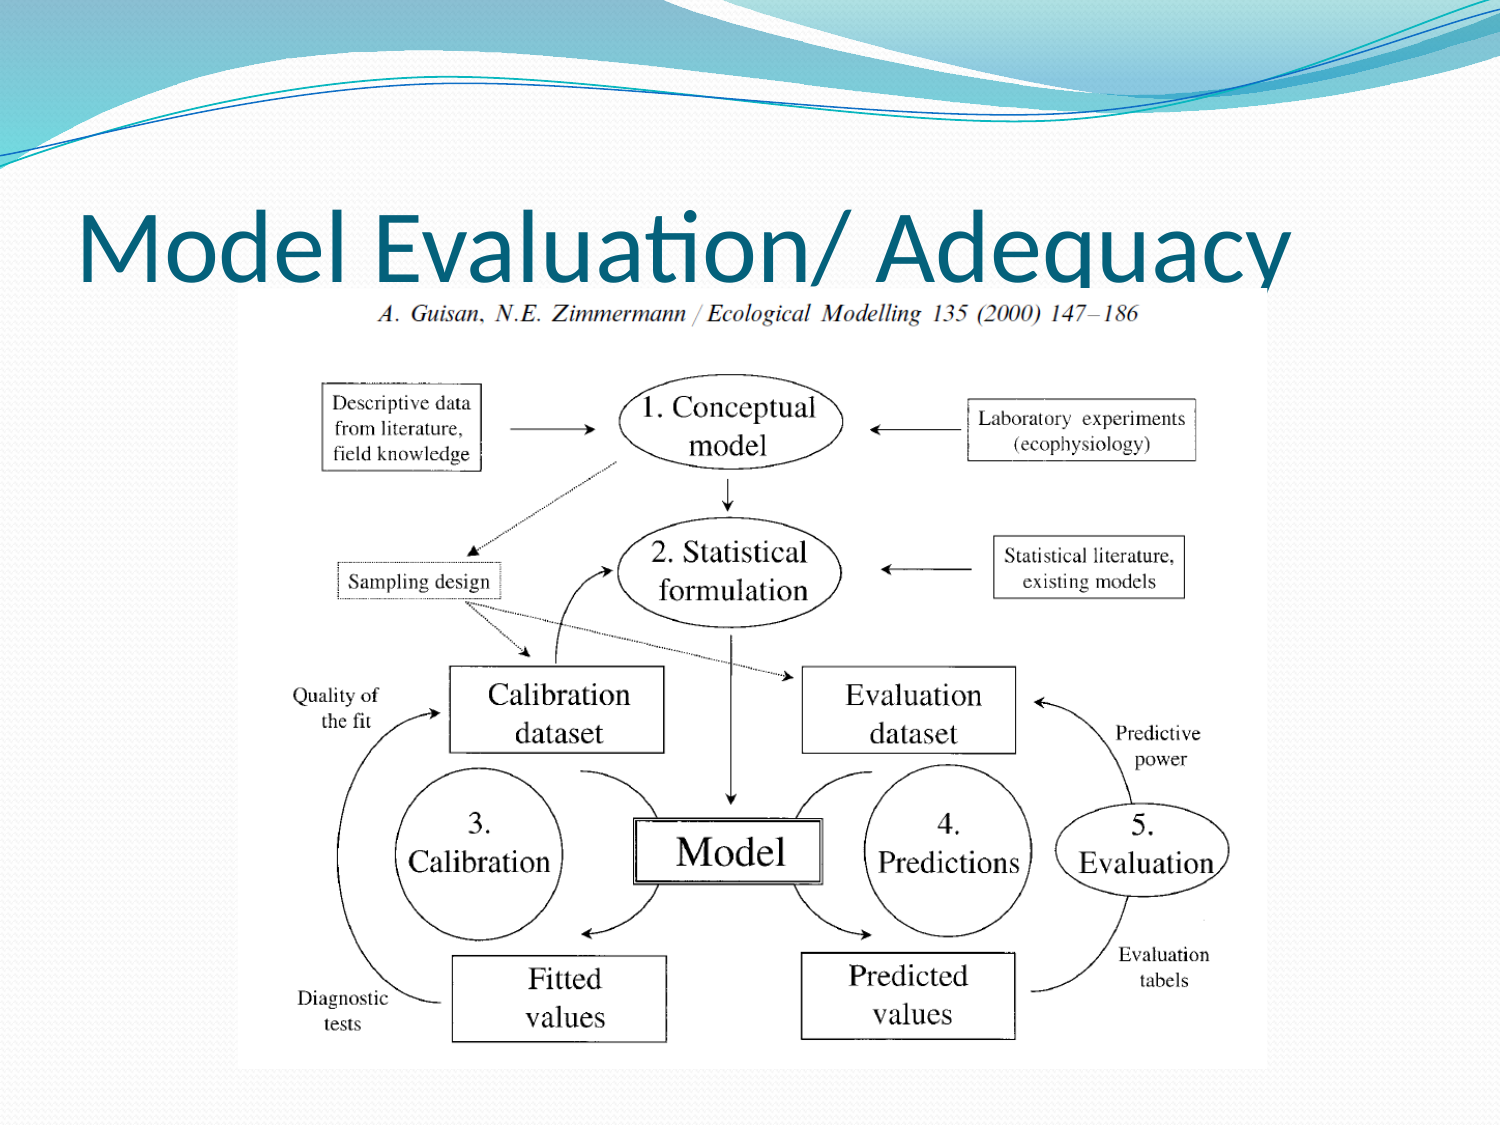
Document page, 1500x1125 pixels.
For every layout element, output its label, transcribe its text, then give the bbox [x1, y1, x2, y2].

title Model Evaluation/ Adequacy [75, 115, 1425, 303]
picture [237, 288, 1268, 1069]
